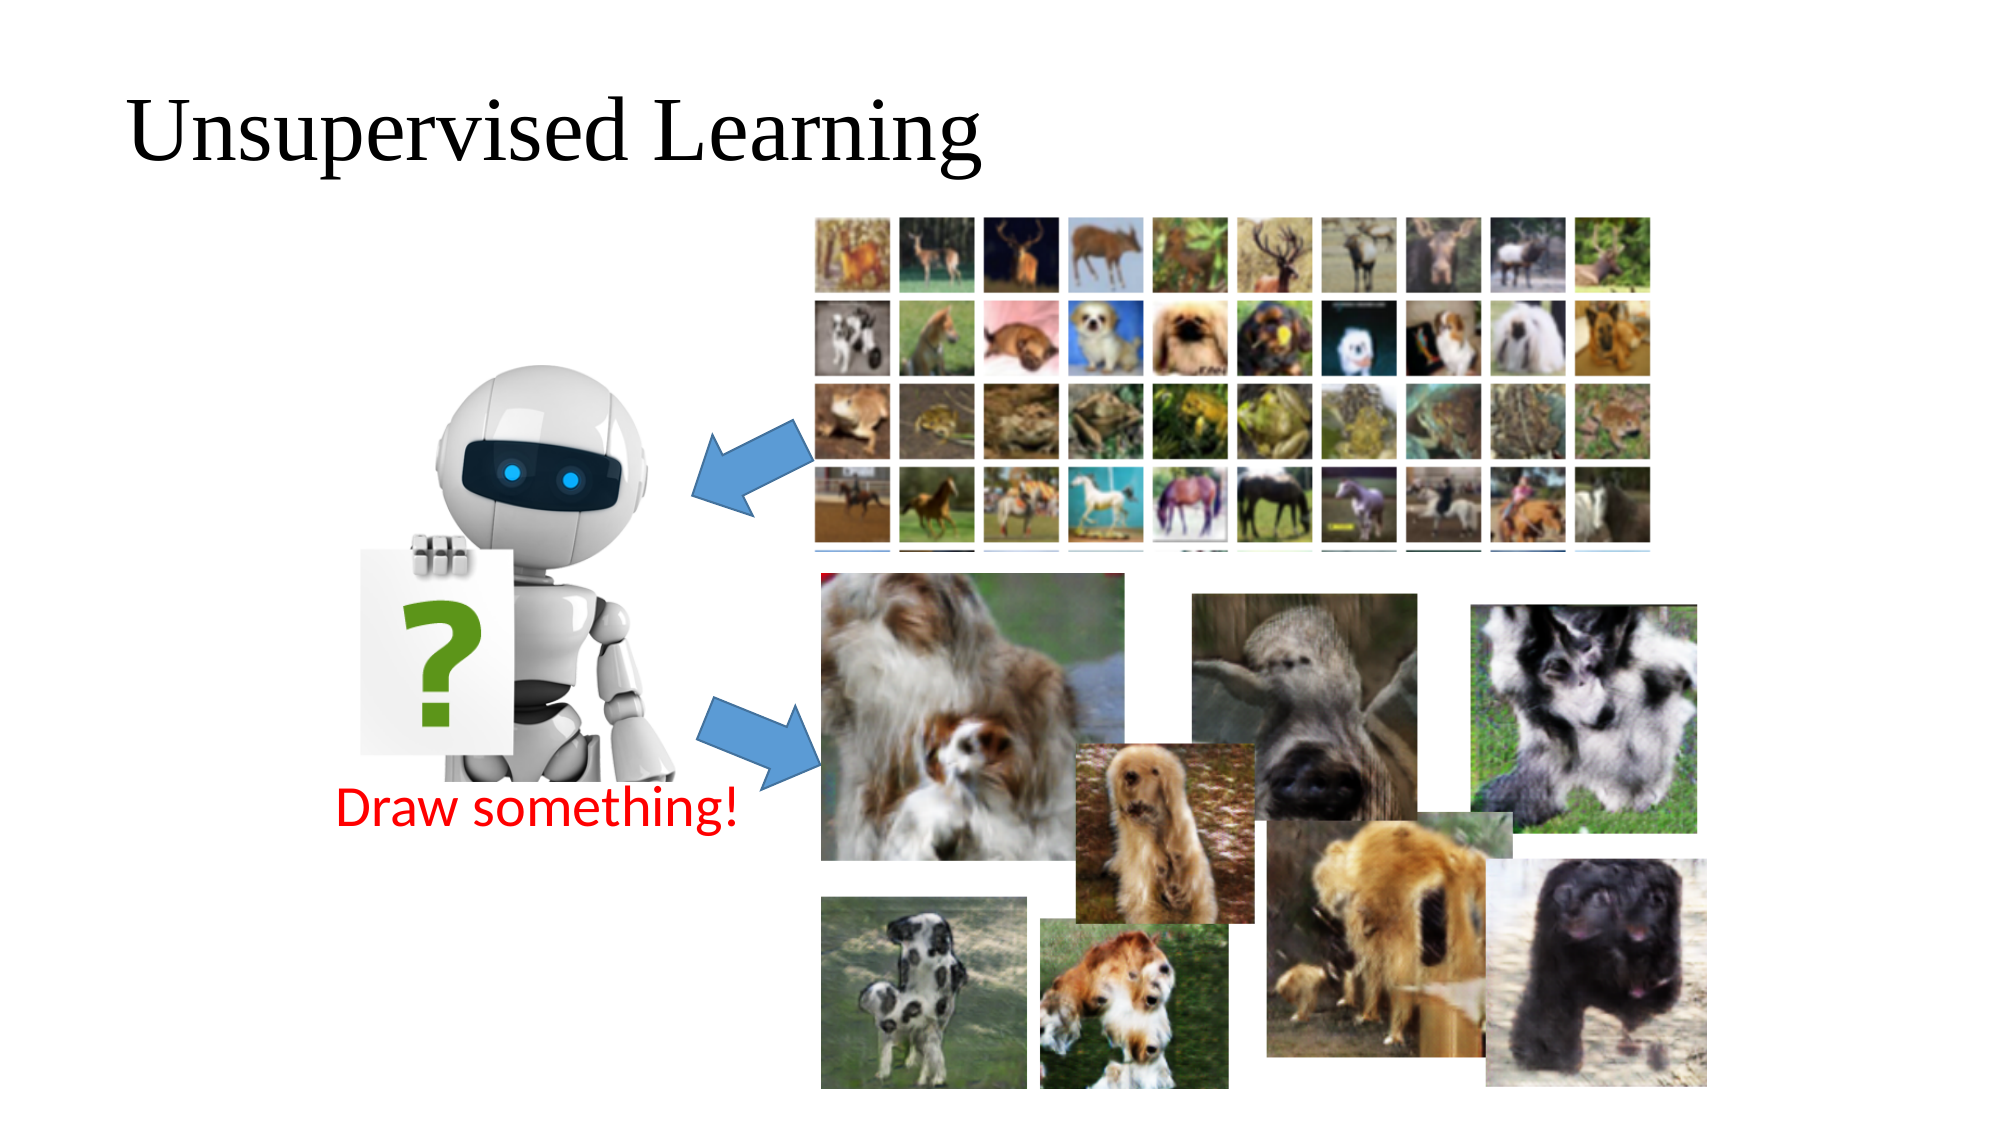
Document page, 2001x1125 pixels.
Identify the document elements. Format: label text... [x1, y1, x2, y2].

text_box Draw something! [321, 761, 767, 846]
text_box [696, 697, 821, 788]
picture [821, 573, 1707, 1089]
title Unsupervised Learning [110, 22, 1836, 240]
picture [809, 213, 1666, 552]
text_box [692, 420, 809, 516]
picture [356, 365, 680, 782]
